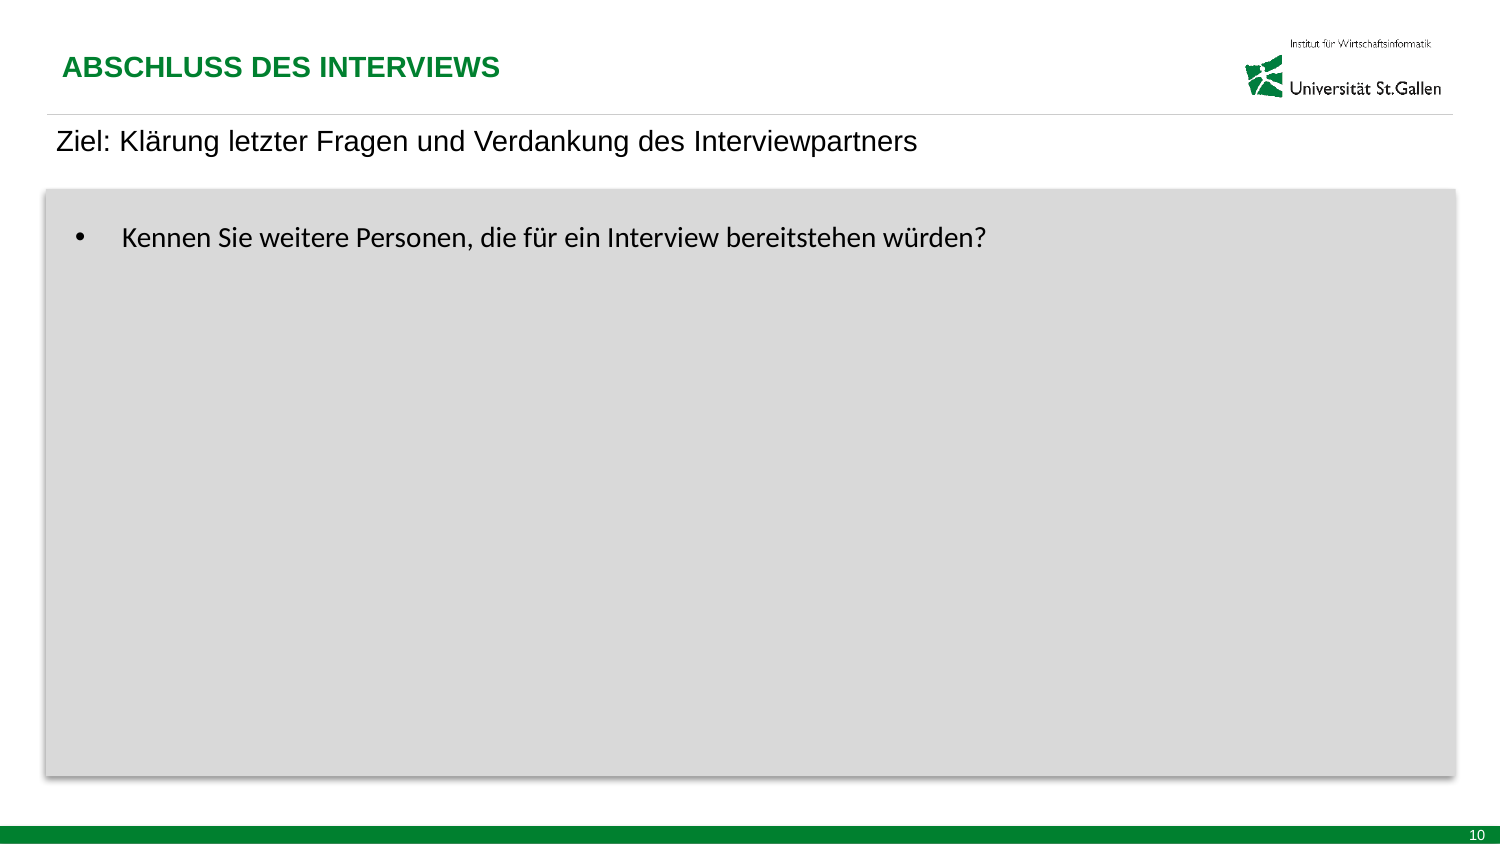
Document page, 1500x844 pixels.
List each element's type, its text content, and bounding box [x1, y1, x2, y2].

text_box ABSCHLUSS DES INTERVIEWS [47, 40, 1229, 91]
picture [1242, 35, 1456, 113]
text_box Kennen Sie weitere Personen, die für ein Interview bereitstehen würden? [45, 188, 1457, 777]
text_box Ziel: Klärung letzter Fragen und Verdankung des Interviewpartners [41, 114, 1471, 165]
